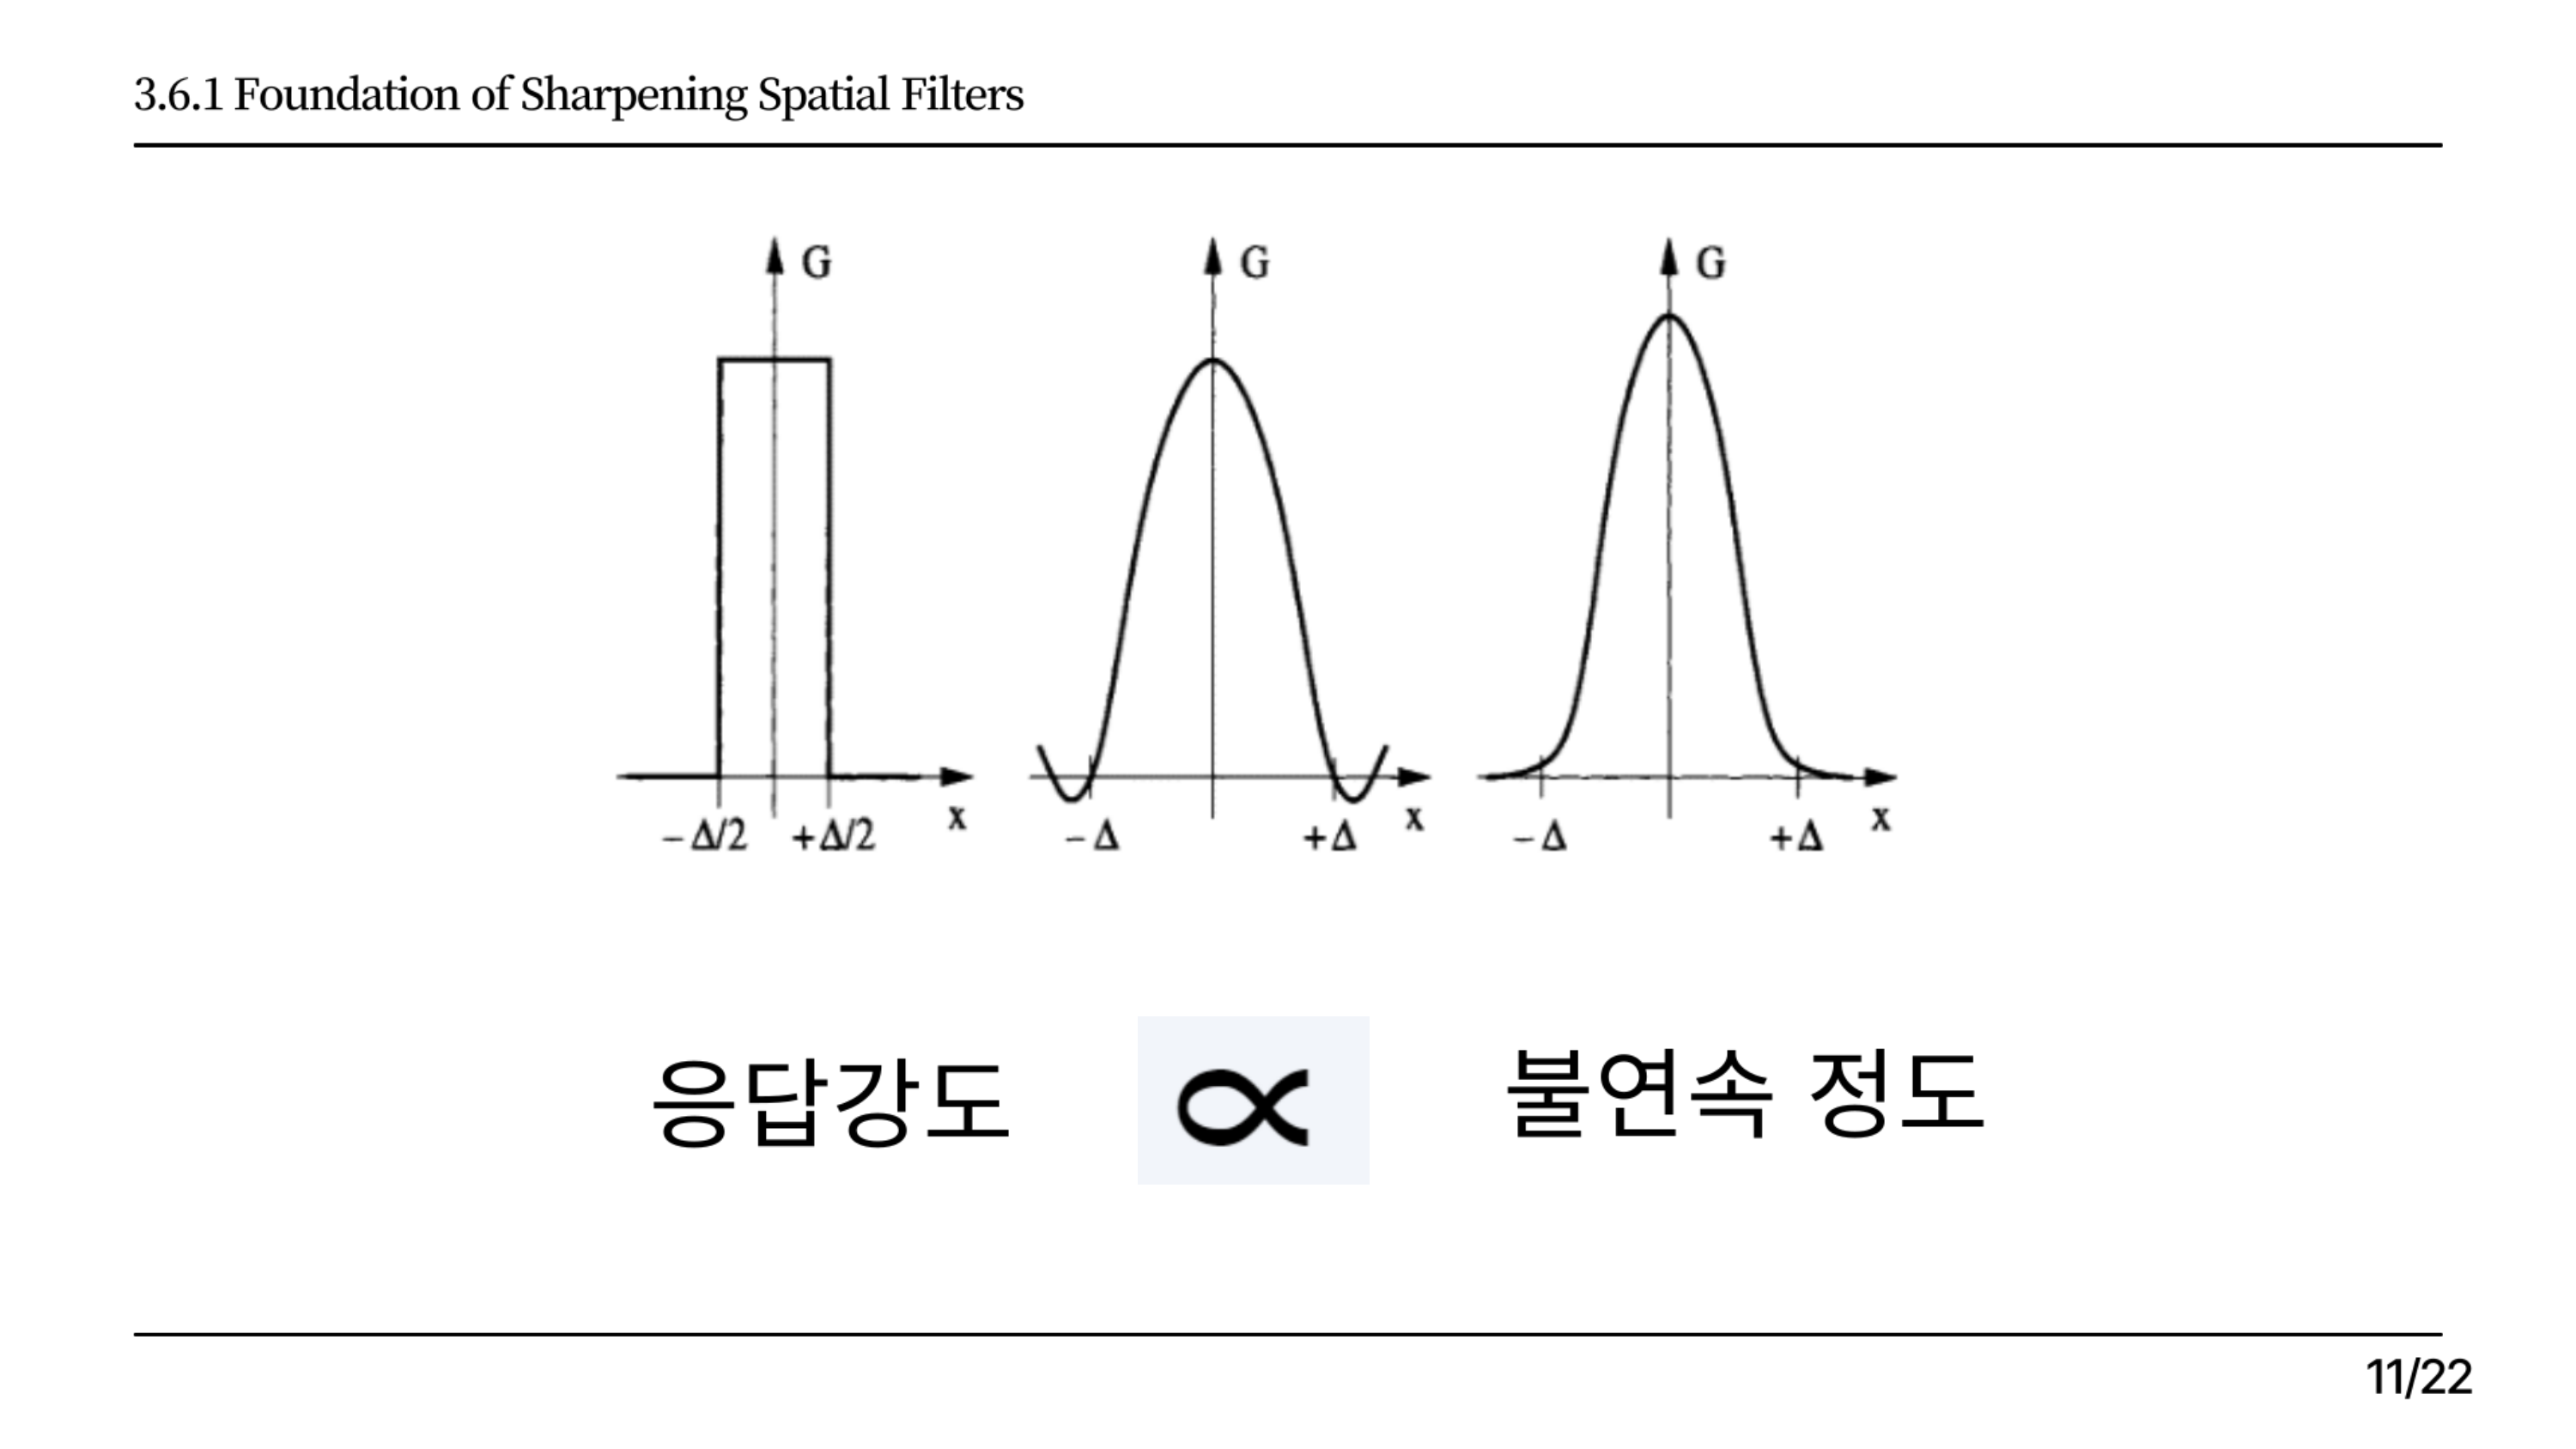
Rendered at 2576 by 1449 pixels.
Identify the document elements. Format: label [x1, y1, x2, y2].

picture [118, 47, 1075, 166]
text_box [1147, 1016, 1370, 1185]
text_box [133, 1331, 1457, 1337]
text_box [1078, 142, 2443, 148]
picture [1461, 757, 2092, 1368]
text_box [2095, 1331, 2191, 1337]
picture [2196, 1313, 2576, 1449]
text_box [519, 211, 1993, 888]
picture [599, 995, 1143, 1270]
